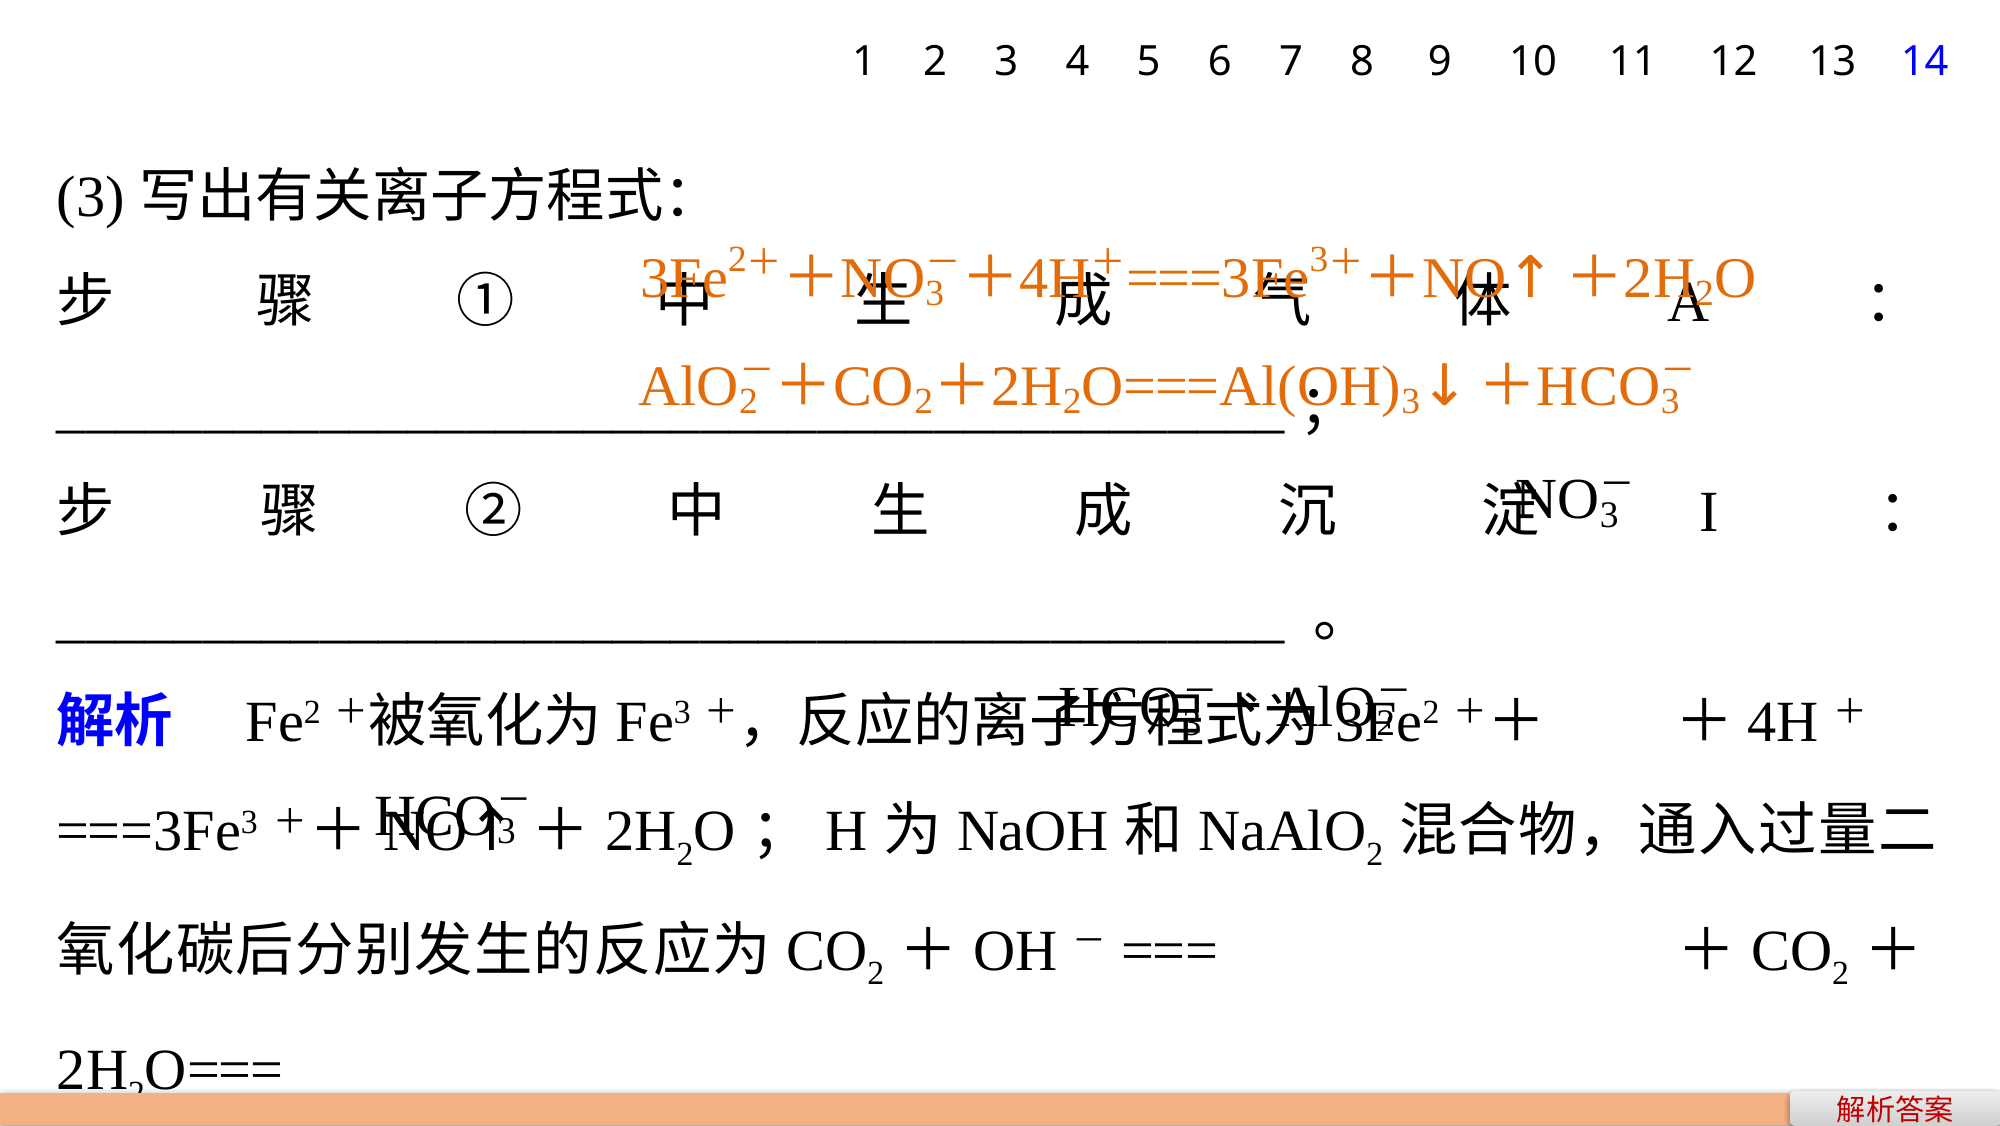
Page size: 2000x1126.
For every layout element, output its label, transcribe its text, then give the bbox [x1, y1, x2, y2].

text_box 5 [1119, 11, 1179, 107]
text_box 1 [834, 11, 894, 107]
text_box 6 [1190, 11, 1250, 107]
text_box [1058, 658, 1470, 771]
text_box 13 [1791, 11, 1874, 107]
text_box 9 [1403, 11, 1476, 107]
text_box 10 [1487, 11, 1579, 107]
text_box [0, 1092, 1787, 1126]
text_box 解析答案 [1788, 1089, 2000, 1126]
text_box 4 [1048, 11, 1108, 107]
text_box 3 [976, 11, 1036, 107]
text_box 2 [905, 11, 965, 107]
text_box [1515, 457, 1696, 561]
text_box (3)写出有关离子方程式： 步骤①中生成气体A：__________________________________________； 步骤②中生成沉淀I： __________________________________________ 。 解析 Fe2＋被氧化为Fe3＋，反应的离子方程式为3Fe2＋＋ ＋4H＋ ===3Fe3＋＋NO↑＋2H2O；H为NaOH和NaAlO2混合物，通入过量二氧化碳后分别发生的反应为CO2＋OH－=== ＋CO2＋2H2O=== Al(OH)3↓＋ 。 [42, 115, 1952, 1092]
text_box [638, 337, 1837, 449]
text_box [640, 230, 1839, 339]
text_box 12 [1687, 11, 1780, 107]
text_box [373, 766, 603, 878]
text_box 14 [1885, 11, 1964, 107]
text_box 8 [1332, 11, 1392, 107]
text_box 7 [1261, 11, 1321, 107]
text_box 11 [1590, 11, 1676, 107]
